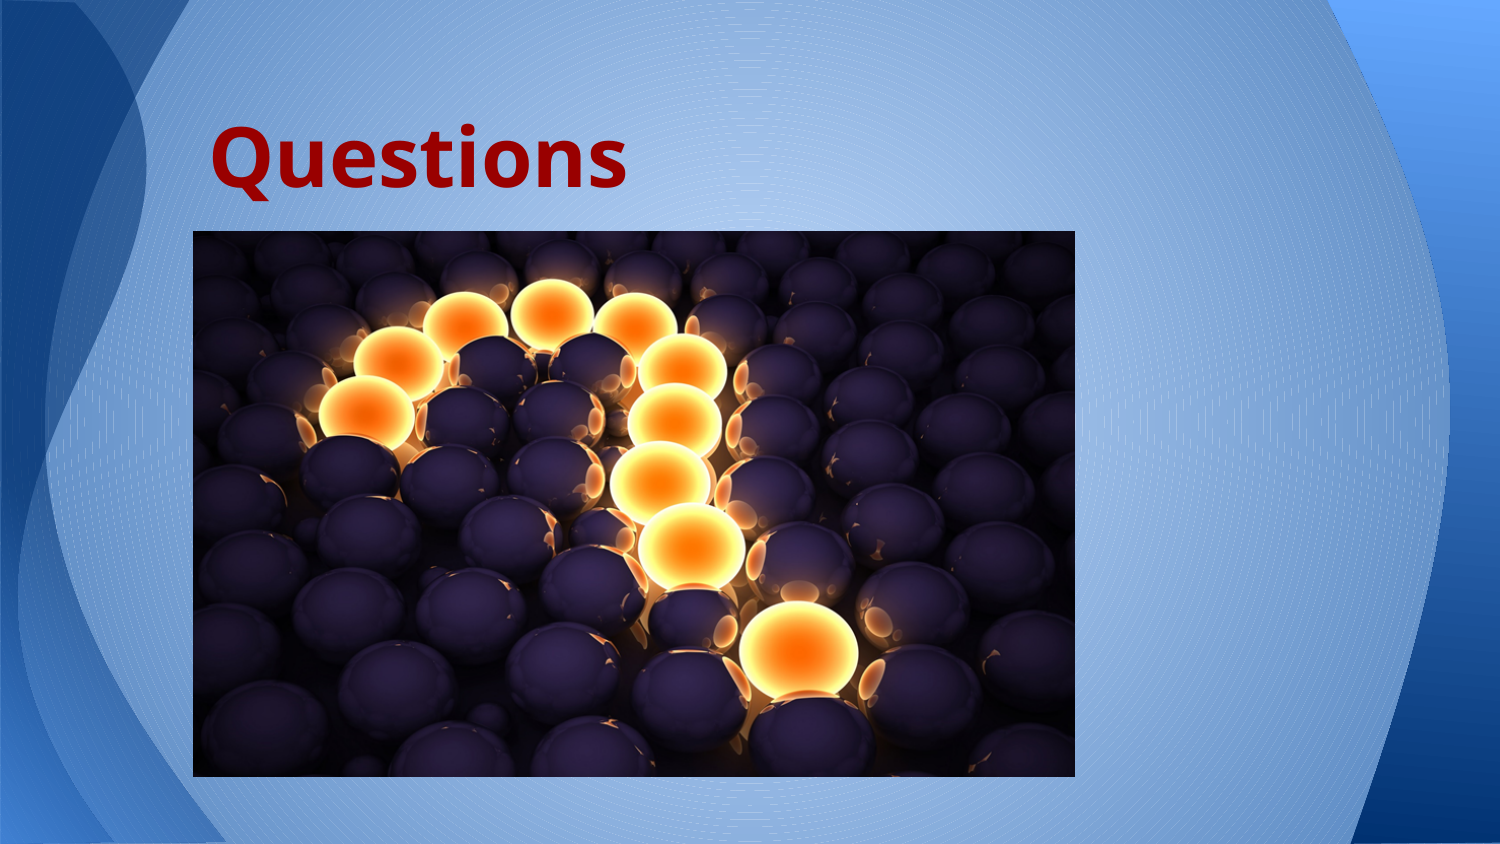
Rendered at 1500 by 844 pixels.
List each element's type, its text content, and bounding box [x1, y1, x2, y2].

picture [192, 231, 1076, 778]
title Questions [193, 55, 1500, 219]
